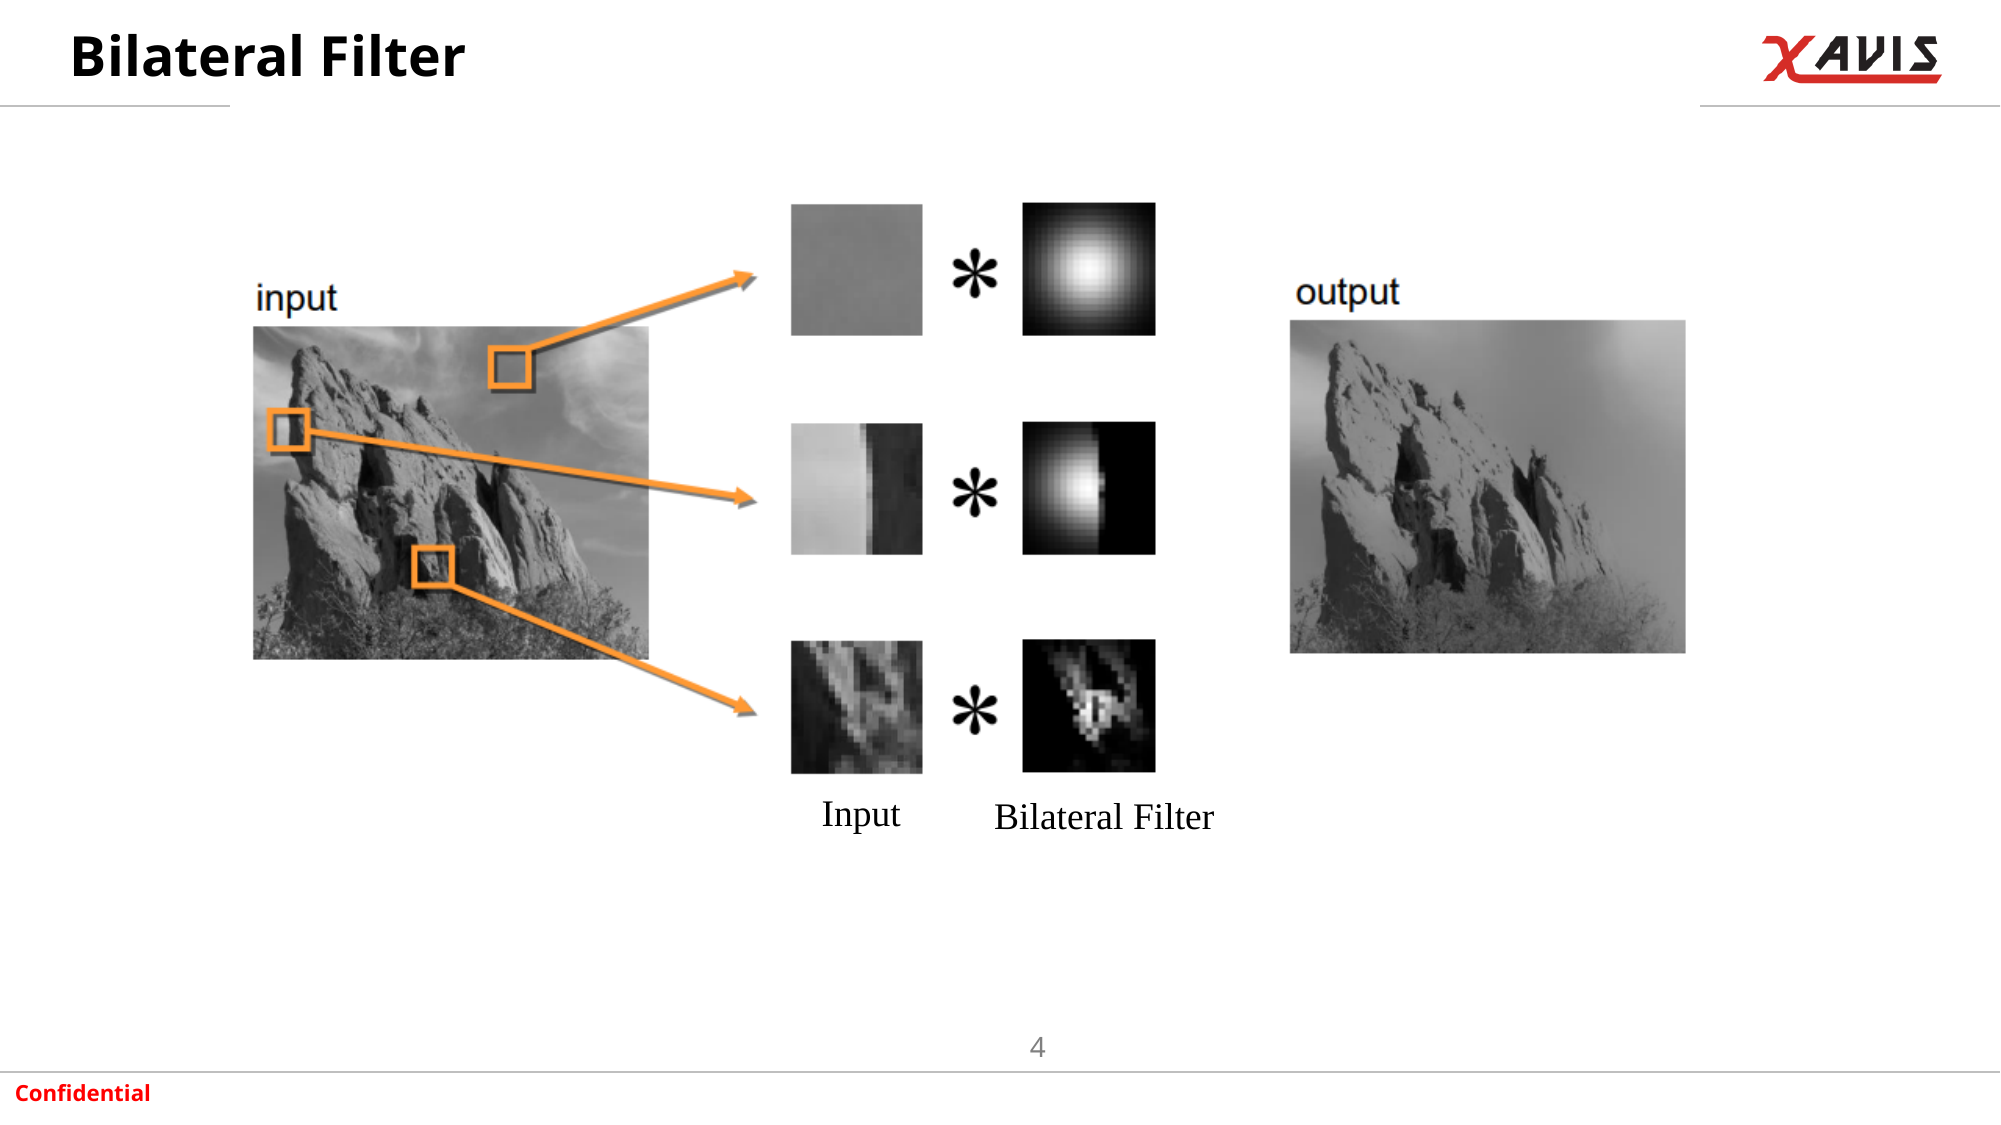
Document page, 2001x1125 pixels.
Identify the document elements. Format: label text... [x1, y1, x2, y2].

picture [1756, 26, 1946, 89]
picture [230, 84, 1701, 782]
title Bilateral Filter [55, 23, 1270, 85]
text_box Bilateral Filter [979, 791, 1247, 845]
text_box Input [806, 791, 916, 842]
